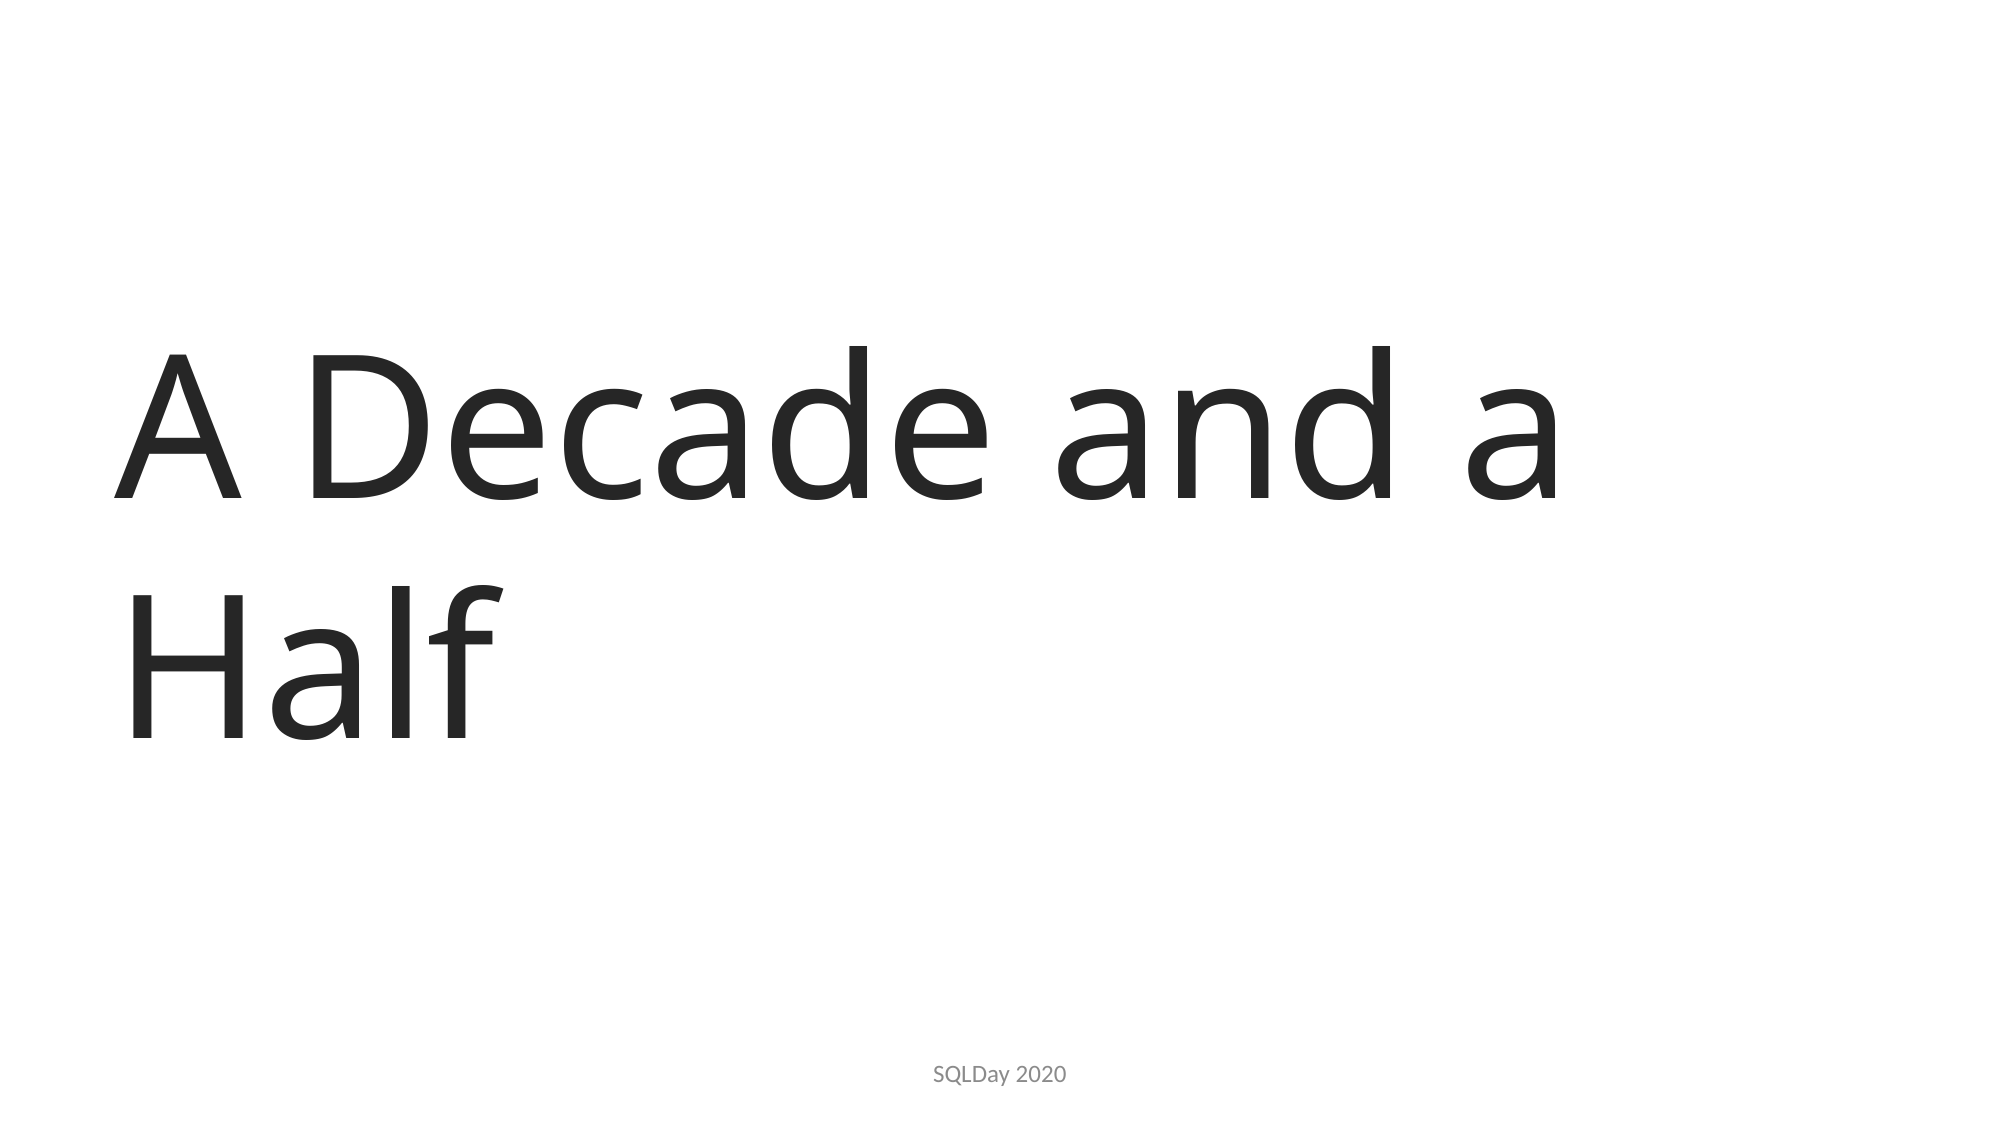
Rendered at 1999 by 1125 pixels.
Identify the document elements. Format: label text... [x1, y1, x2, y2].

footer SQLDay 2020 [662, 1042, 1338, 1103]
list A Decade and a Half [99, 290, 1899, 1005]
